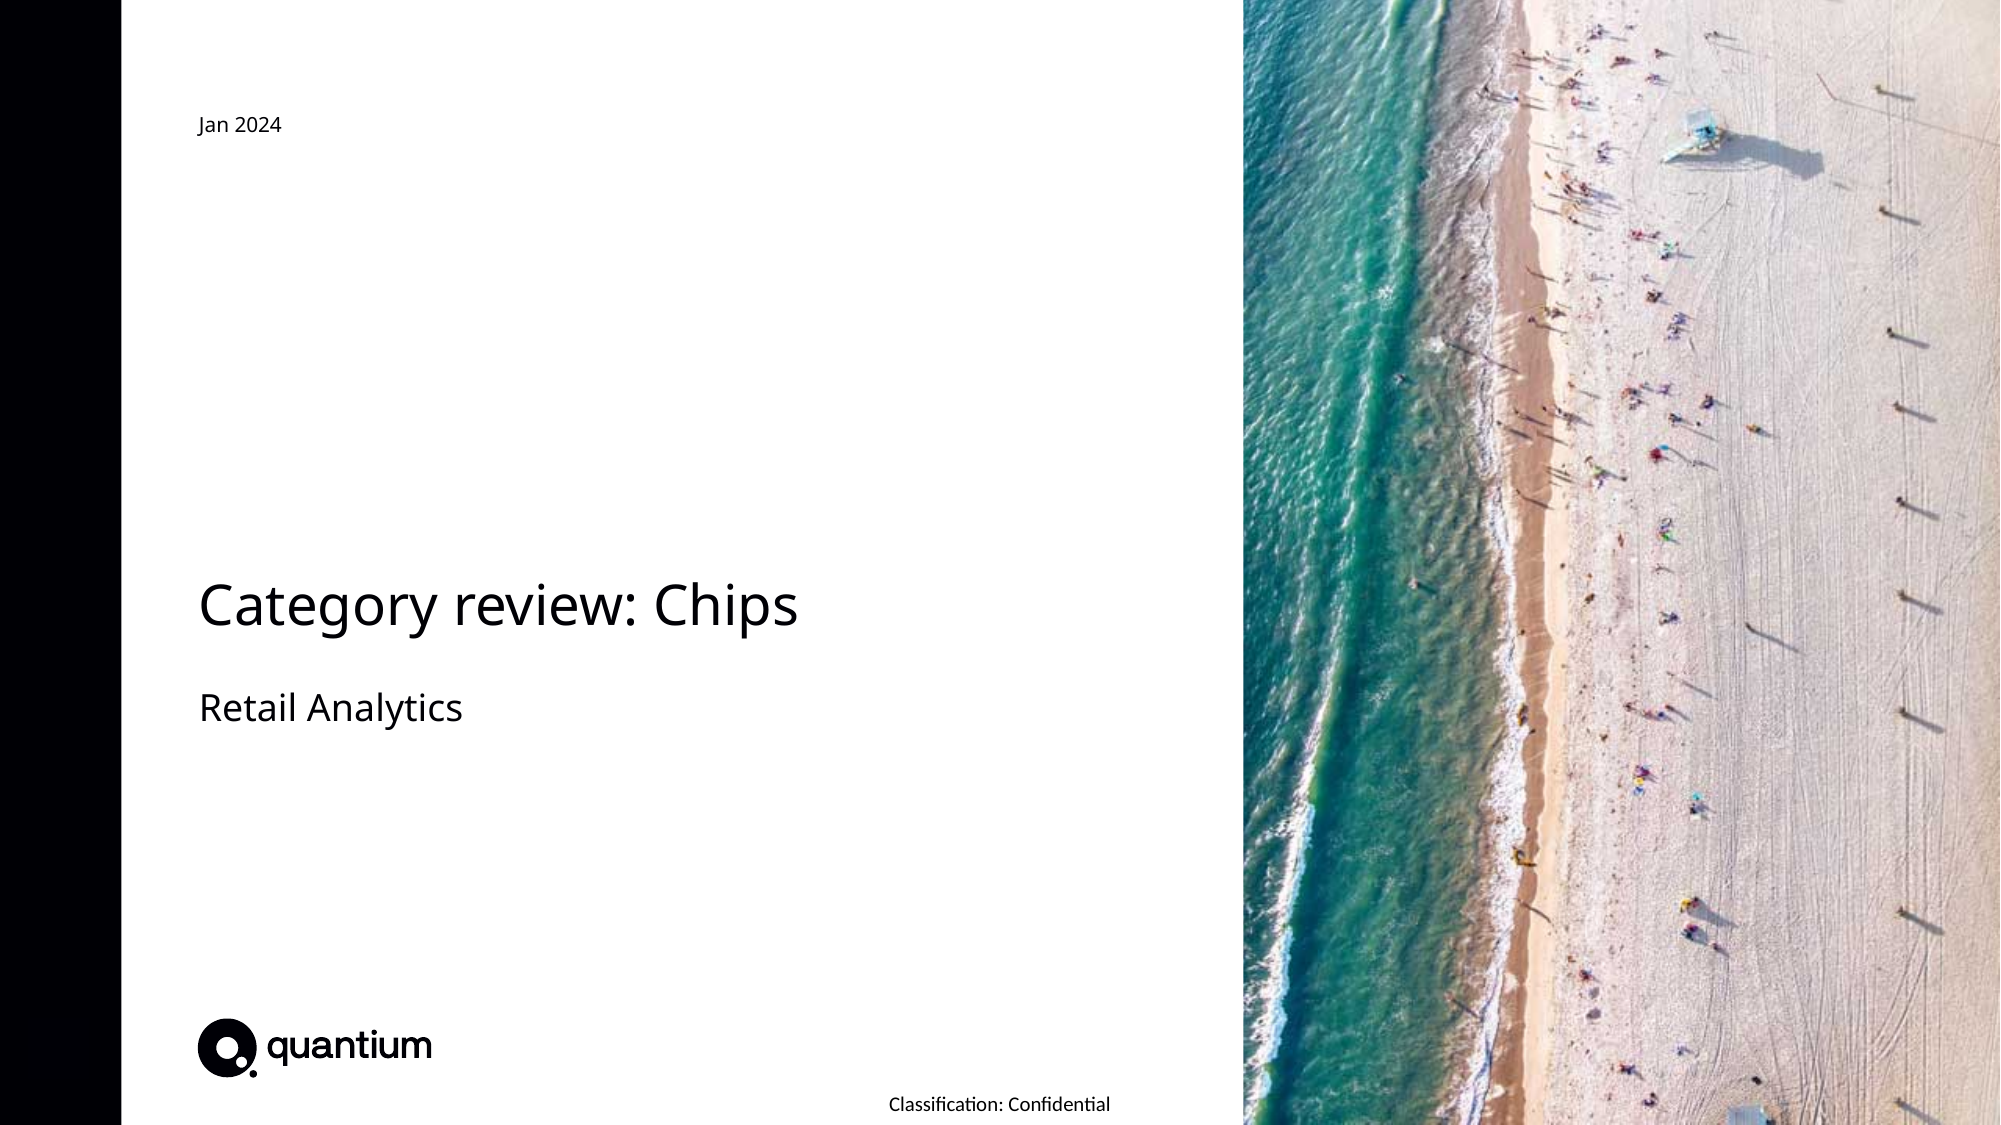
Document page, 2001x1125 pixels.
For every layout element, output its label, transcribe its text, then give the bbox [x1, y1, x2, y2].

subtitle Retail Analytics [198, 676, 870, 880]
title Category review: Chips [198, 252, 870, 644]
picture [1243, 0, 2000, 1125]
list Jan 2024 [198, 106, 549, 147]
picture [1291, 1022, 1296, 1034]
